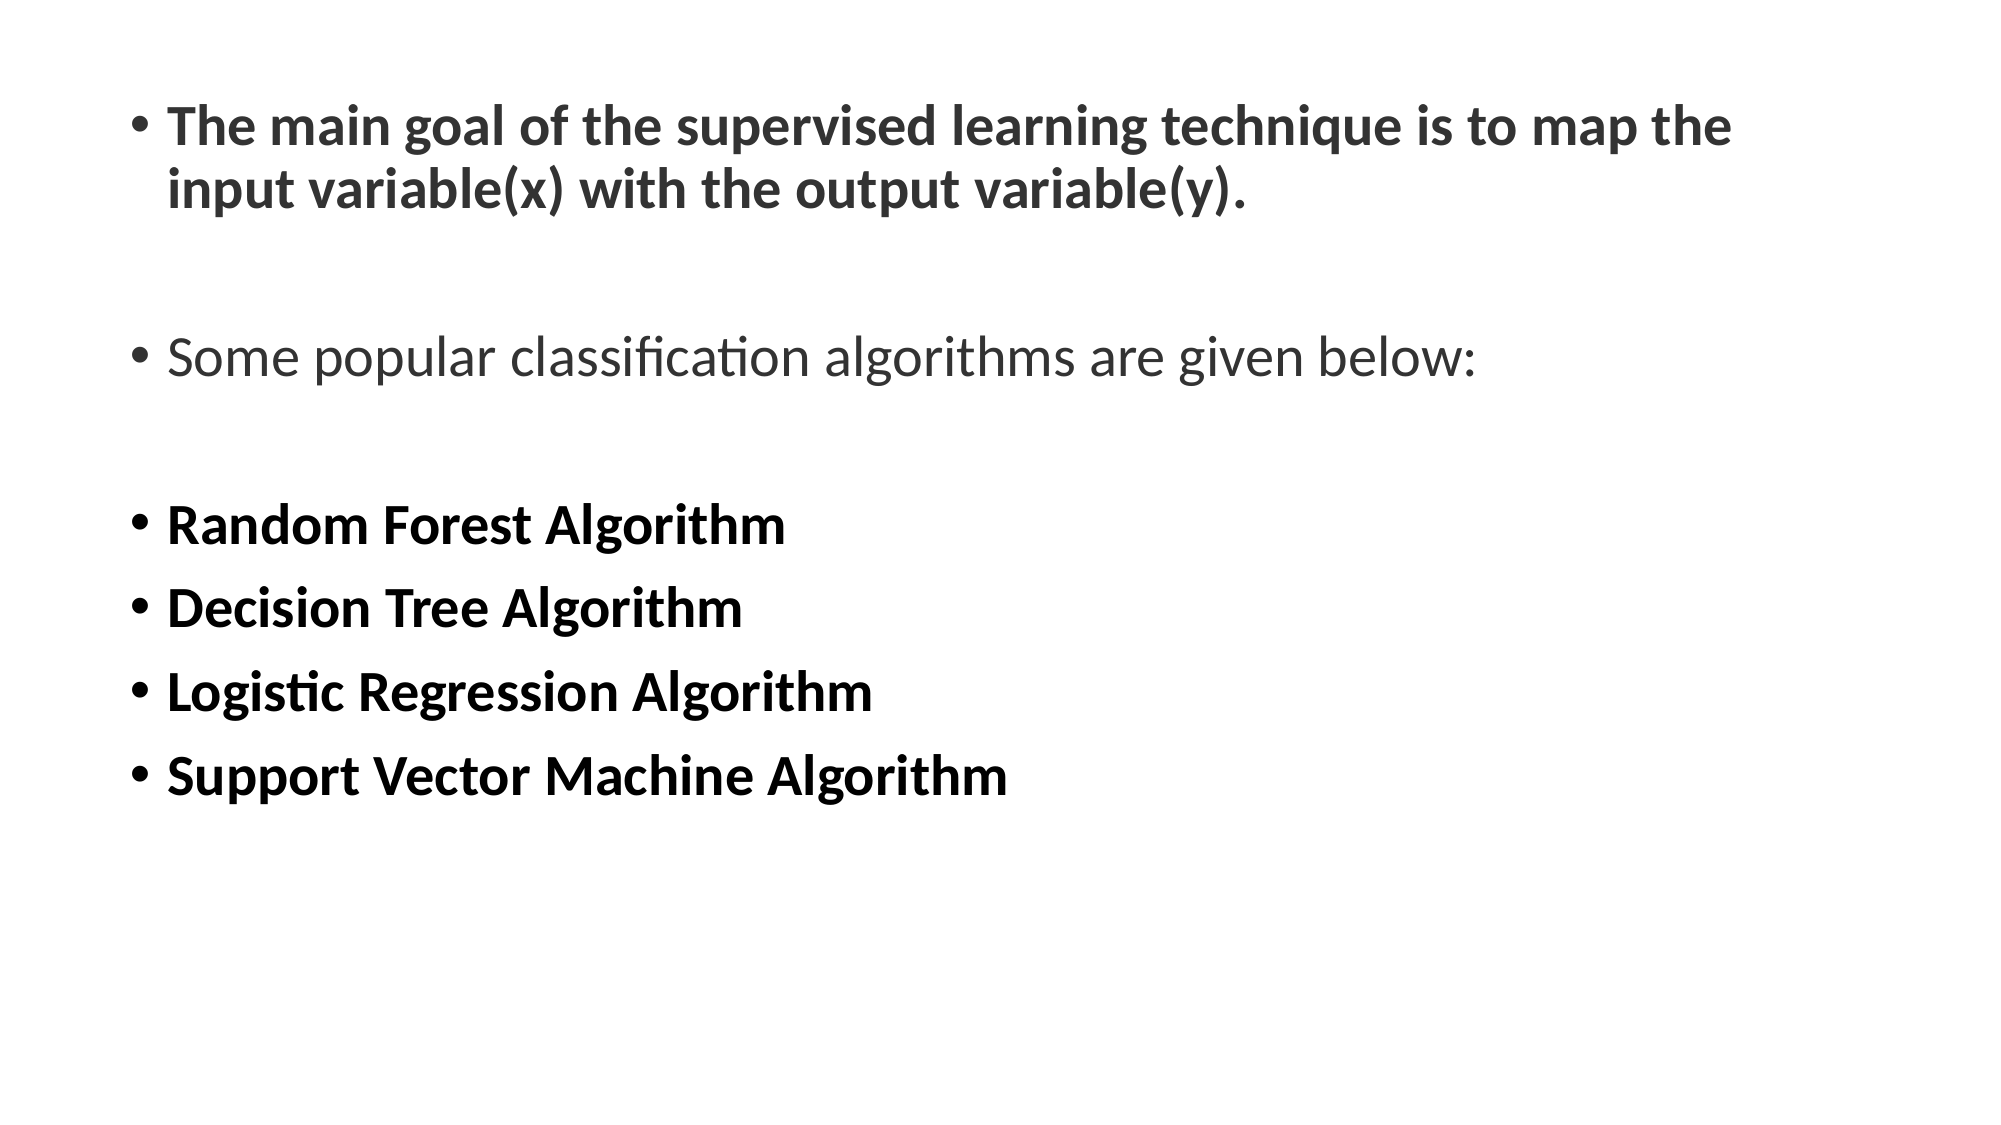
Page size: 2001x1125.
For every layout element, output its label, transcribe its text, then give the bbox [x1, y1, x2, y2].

list The main goal of the supervised learning technique is to map the input variable(x) with the output variable(y). Some popular classification algorithms are given below: Random Forest Algorithm Decision Tree Algorithm Logistic Regression Algorithm Support Vector Machine Algorithm [114, 88, 1863, 1014]
